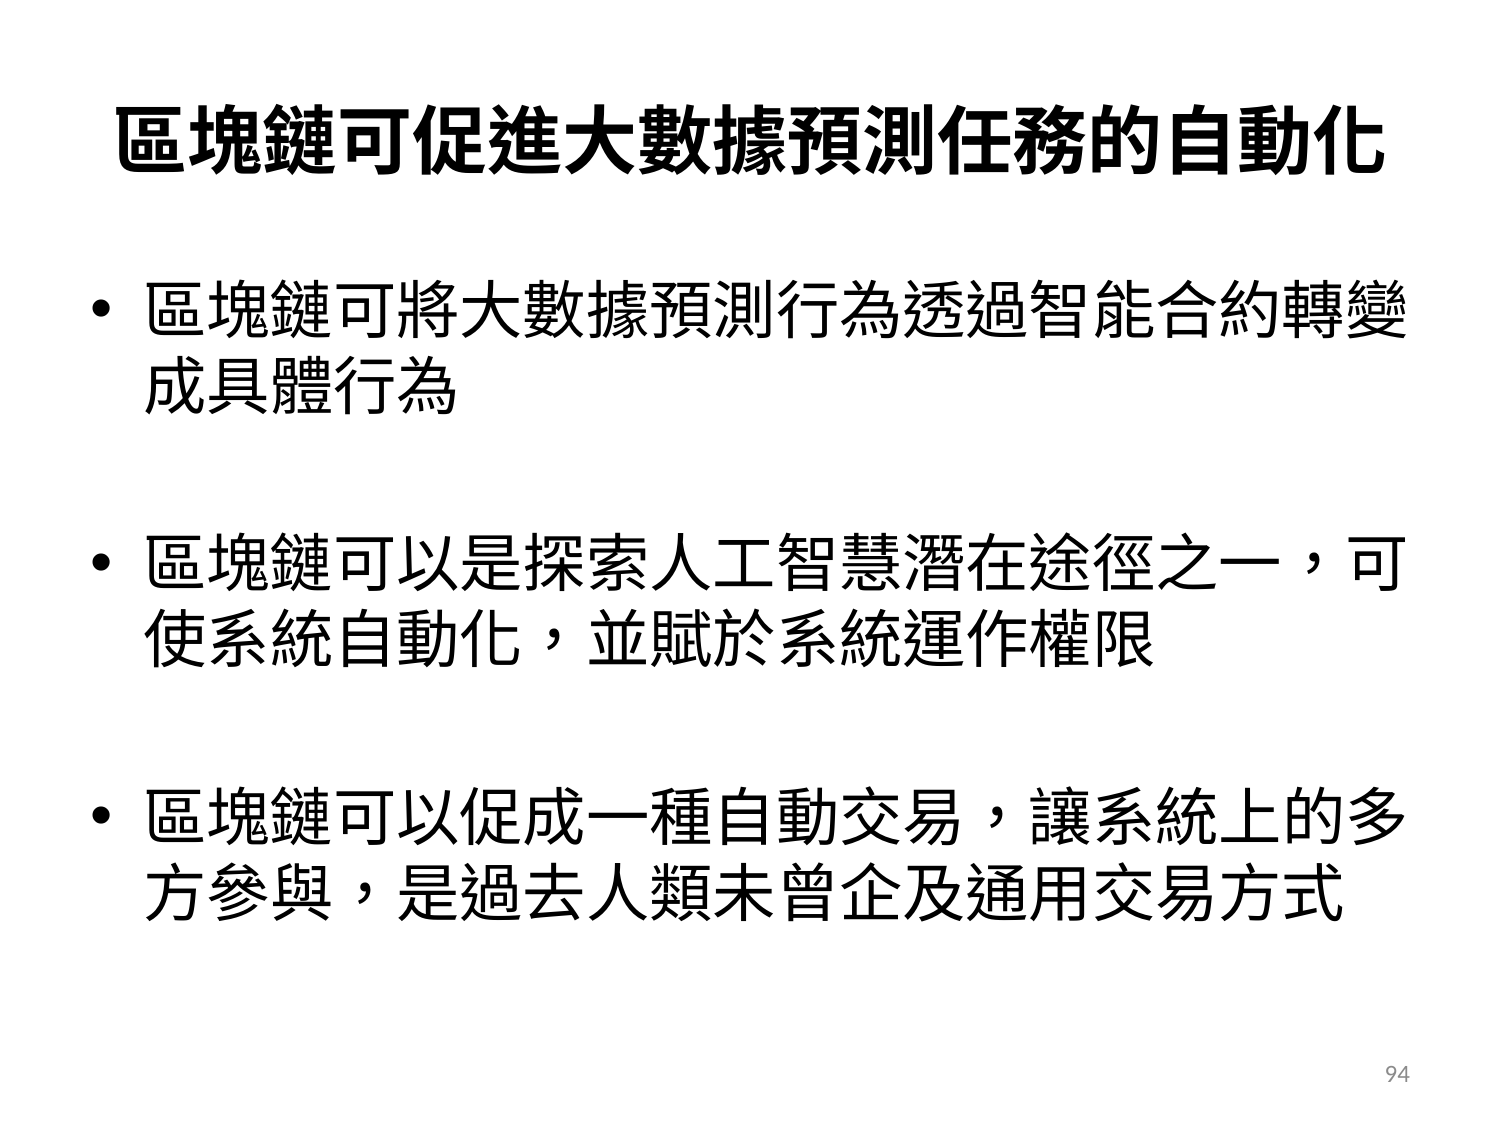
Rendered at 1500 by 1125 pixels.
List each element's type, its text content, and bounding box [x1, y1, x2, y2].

title 區塊鏈可促進大數據預測任務的自動化 [75, 45, 1425, 233]
slide_number 94 [1074, 1042, 1425, 1103]
list 區塊鏈可將大數據預測行為透過智能合約轉變成具體行為 區塊鏈可以是探索人工智慧潛在途徑之一，可使系統自動化，並賦於系統運作權限 區塊鏈可以促成一種自動交易，讓系統上的多方參與，是過去人類未曾企及通用交易方式 [75, 262, 1425, 1005]
